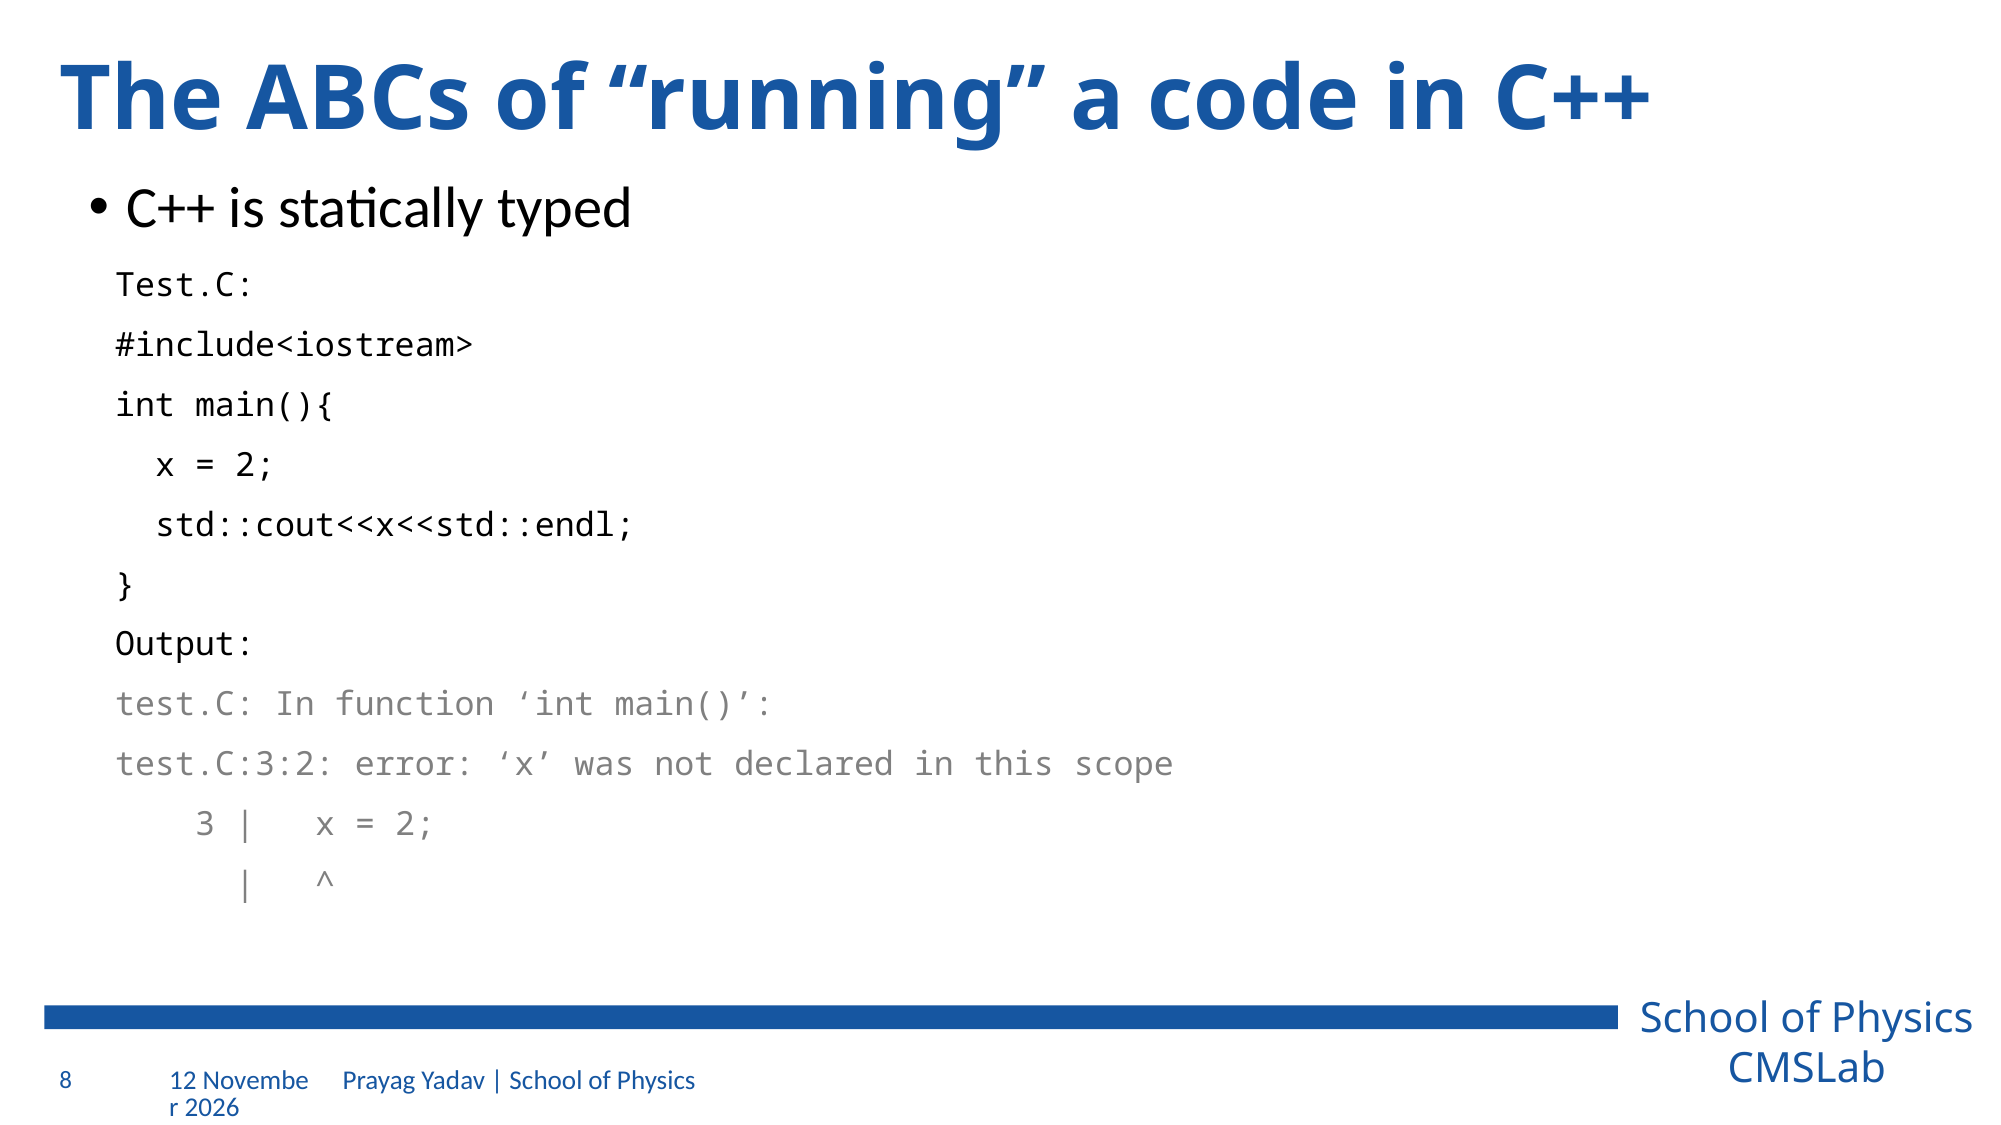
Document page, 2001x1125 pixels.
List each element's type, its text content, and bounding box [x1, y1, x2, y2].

slide_number 8 [44, 1048, 111, 1109]
text_box Test.C: #include<iostream> int main(){ x = 2; std::cout<<x<<std::endl; } Output: test.C: In function ‘int main()’: test.C:3:2: error: ‘x’ was not declared in this scope 3 | x = 2; | ^ [100, 235, 1253, 910]
footer Prayag Yadav | School of Physics [327, 1048, 1003, 1109]
list C++ is statically typed [73, 170, 1859, 353]
title The ABCs of “running” a code in C++ [44, 44, 1859, 158]
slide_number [154, 1048, 325, 1109]
